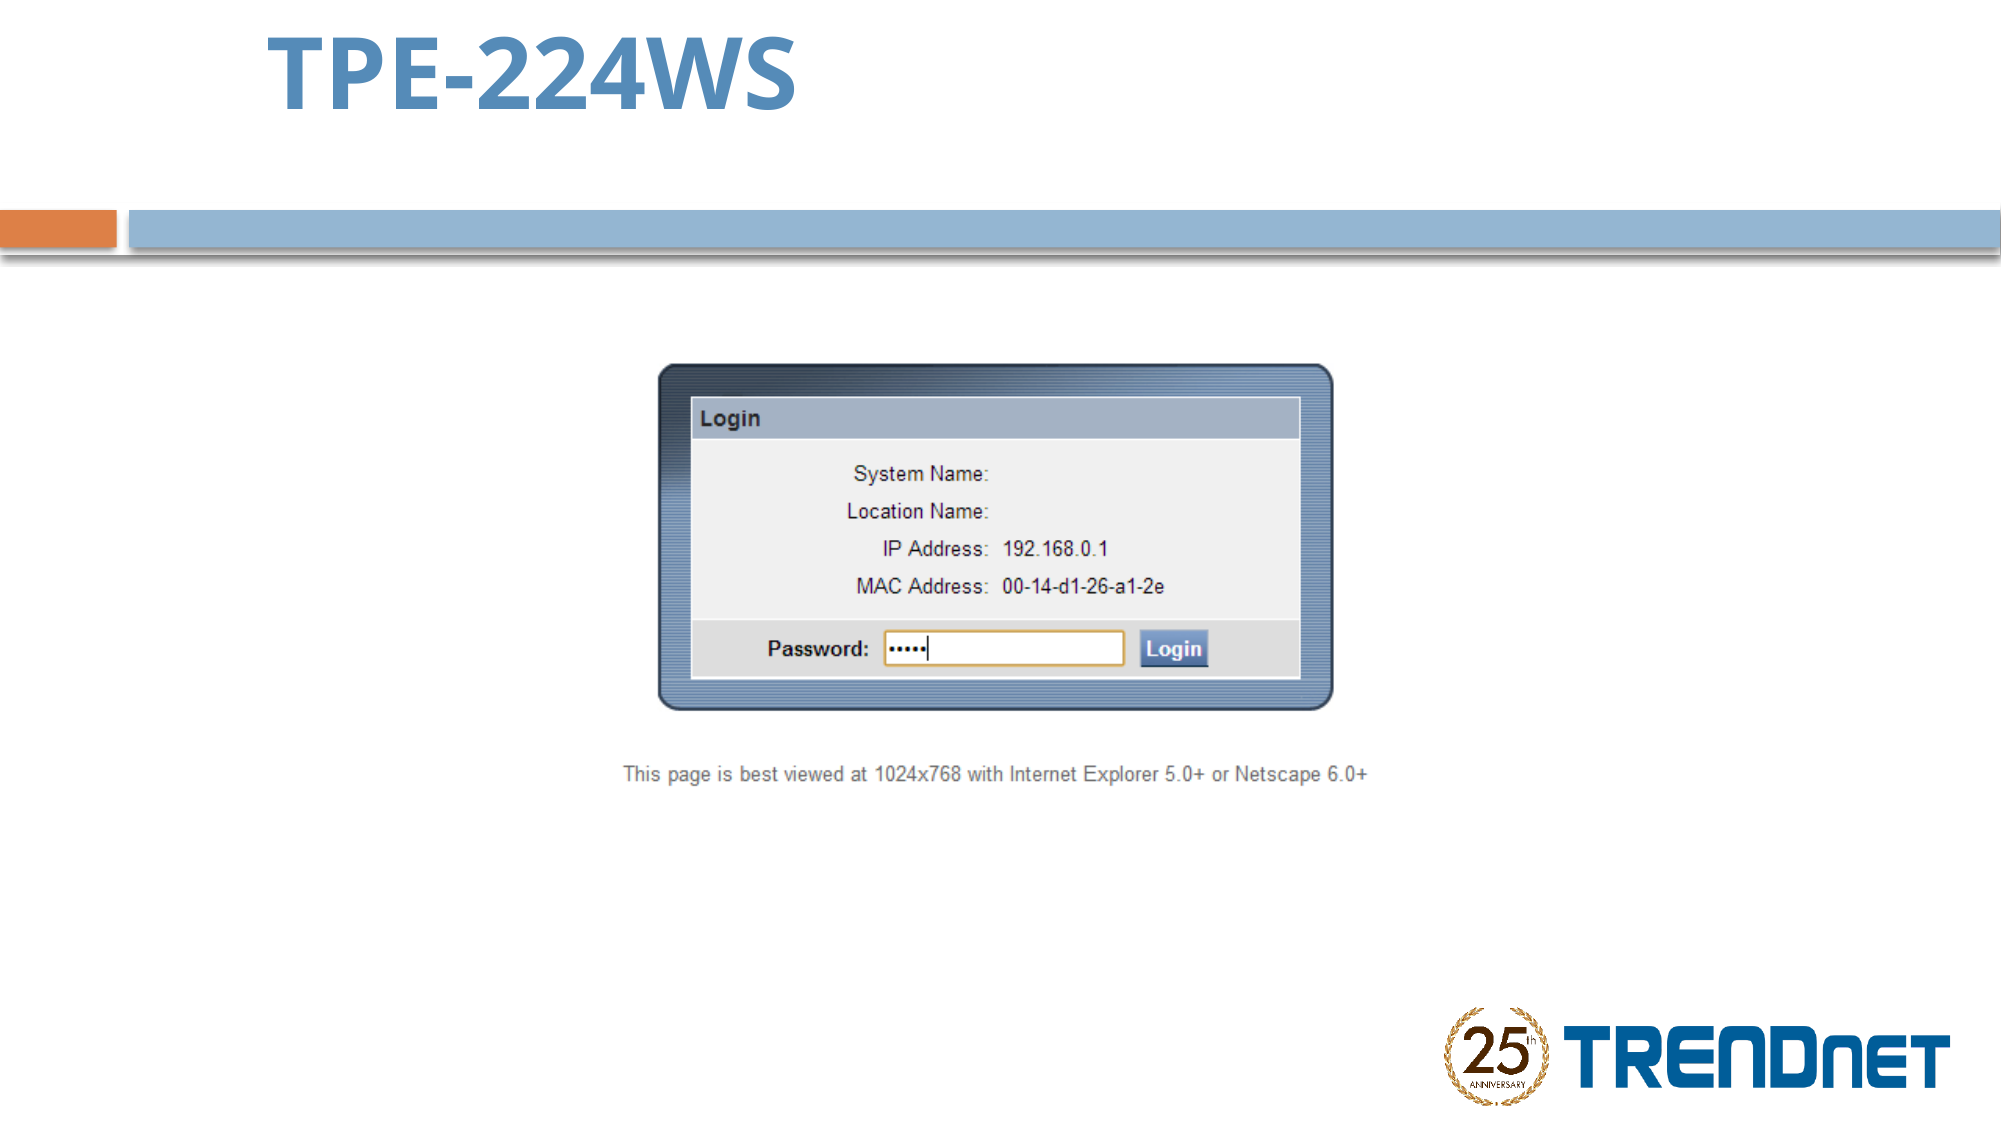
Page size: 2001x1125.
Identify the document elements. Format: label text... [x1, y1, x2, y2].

picture [1444, 1007, 1549, 1106]
text_box TPE-224WS [251, 1, 1325, 137]
picture [1562, 1024, 1951, 1089]
picture [602, 305, 1398, 819]
